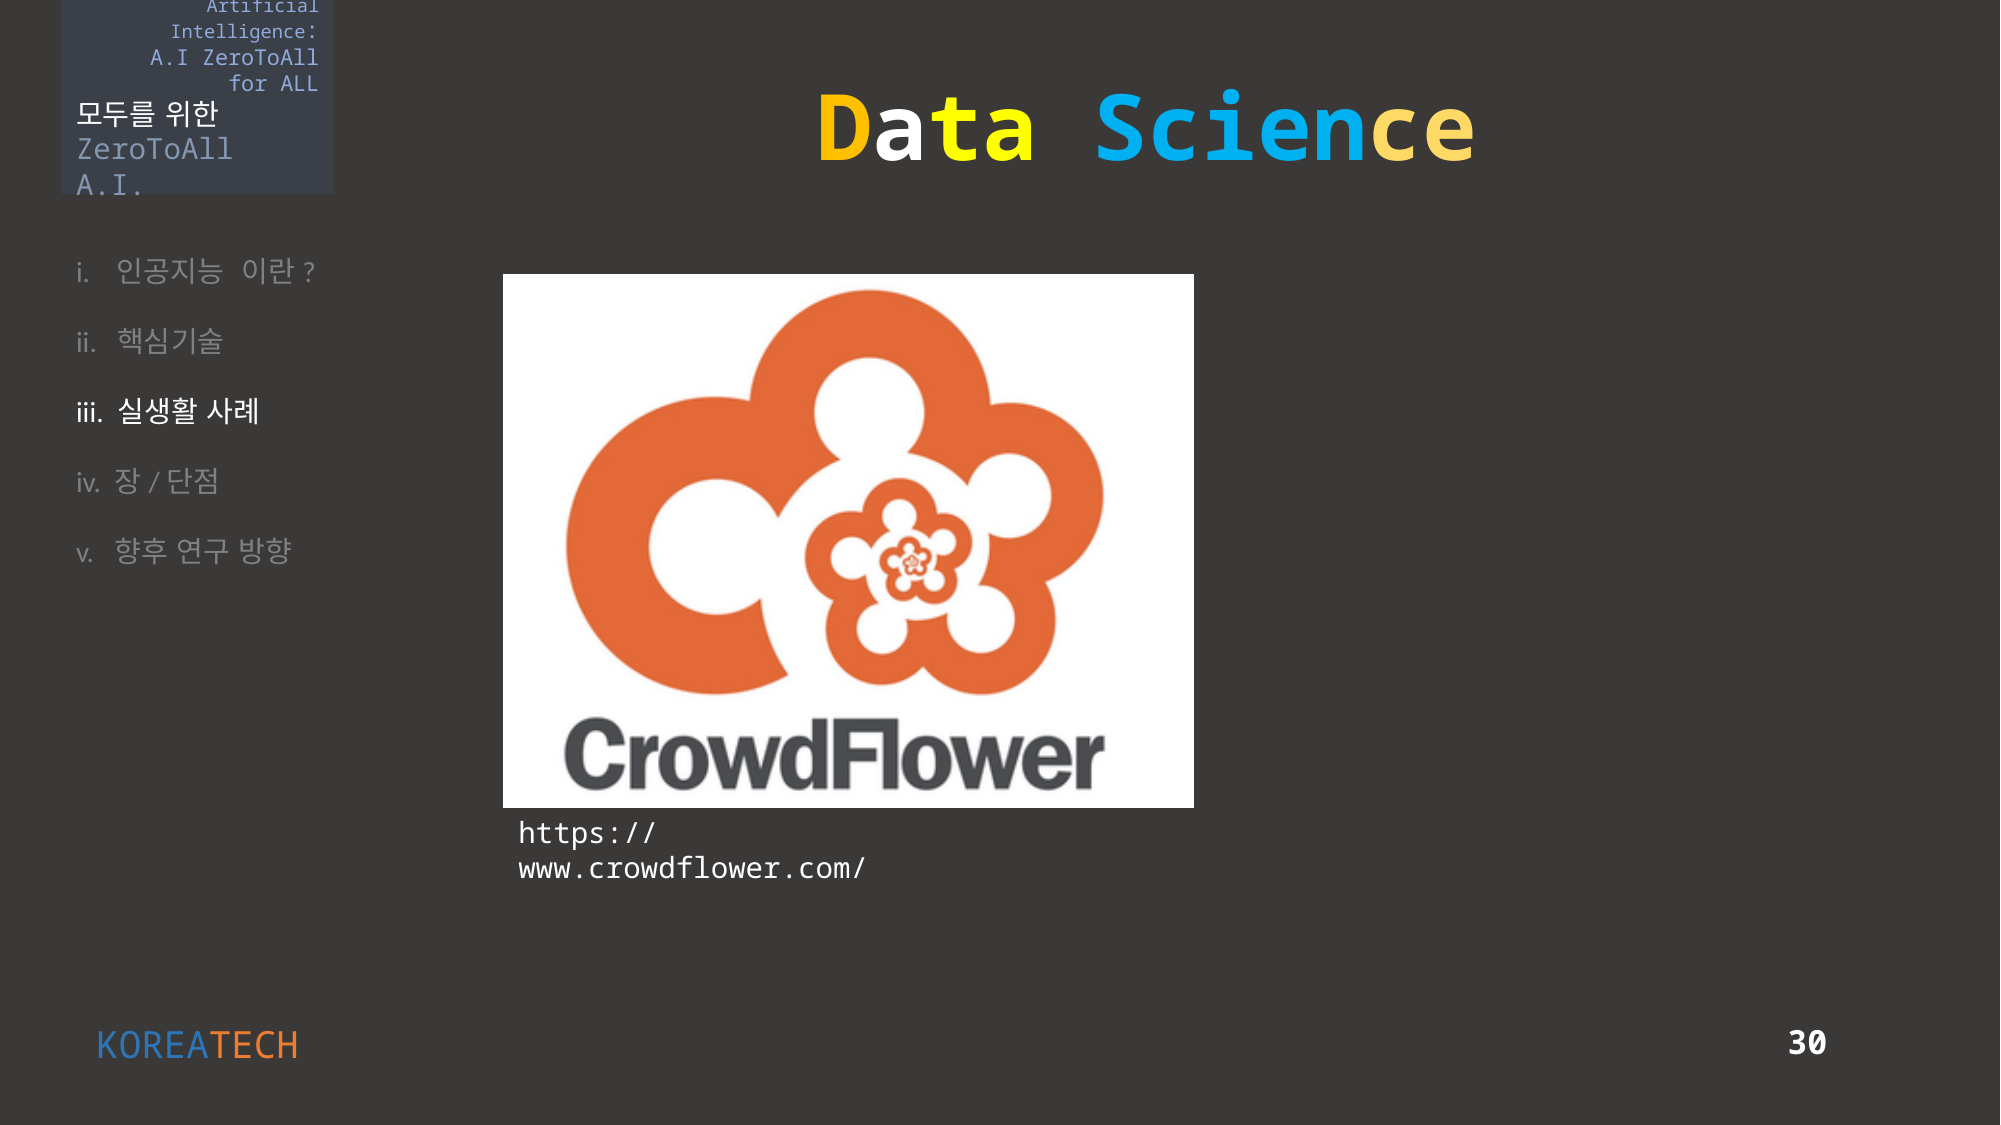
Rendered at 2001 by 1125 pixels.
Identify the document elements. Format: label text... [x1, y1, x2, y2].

text_box KOREATECH [81, 1013, 314, 1074]
slide_number 30 [1412, 1013, 1863, 1074]
text_box Artificial Intelligence: A.I ZeroToAll for ALL 모두를 위한 ZeroToAll A.I. [60, 0, 335, 195]
text_box Data Science [528, 52, 1767, 195]
text_box https://www.crowdflower.com/ [503, 808, 988, 892]
text_box i. 인공지능 이란? ii. 핵심기술 iii. 실생활 사례 iv. 장/단점 v. 향후 연구 방향 [60, 222, 335, 599]
picture [503, 274, 1194, 808]
